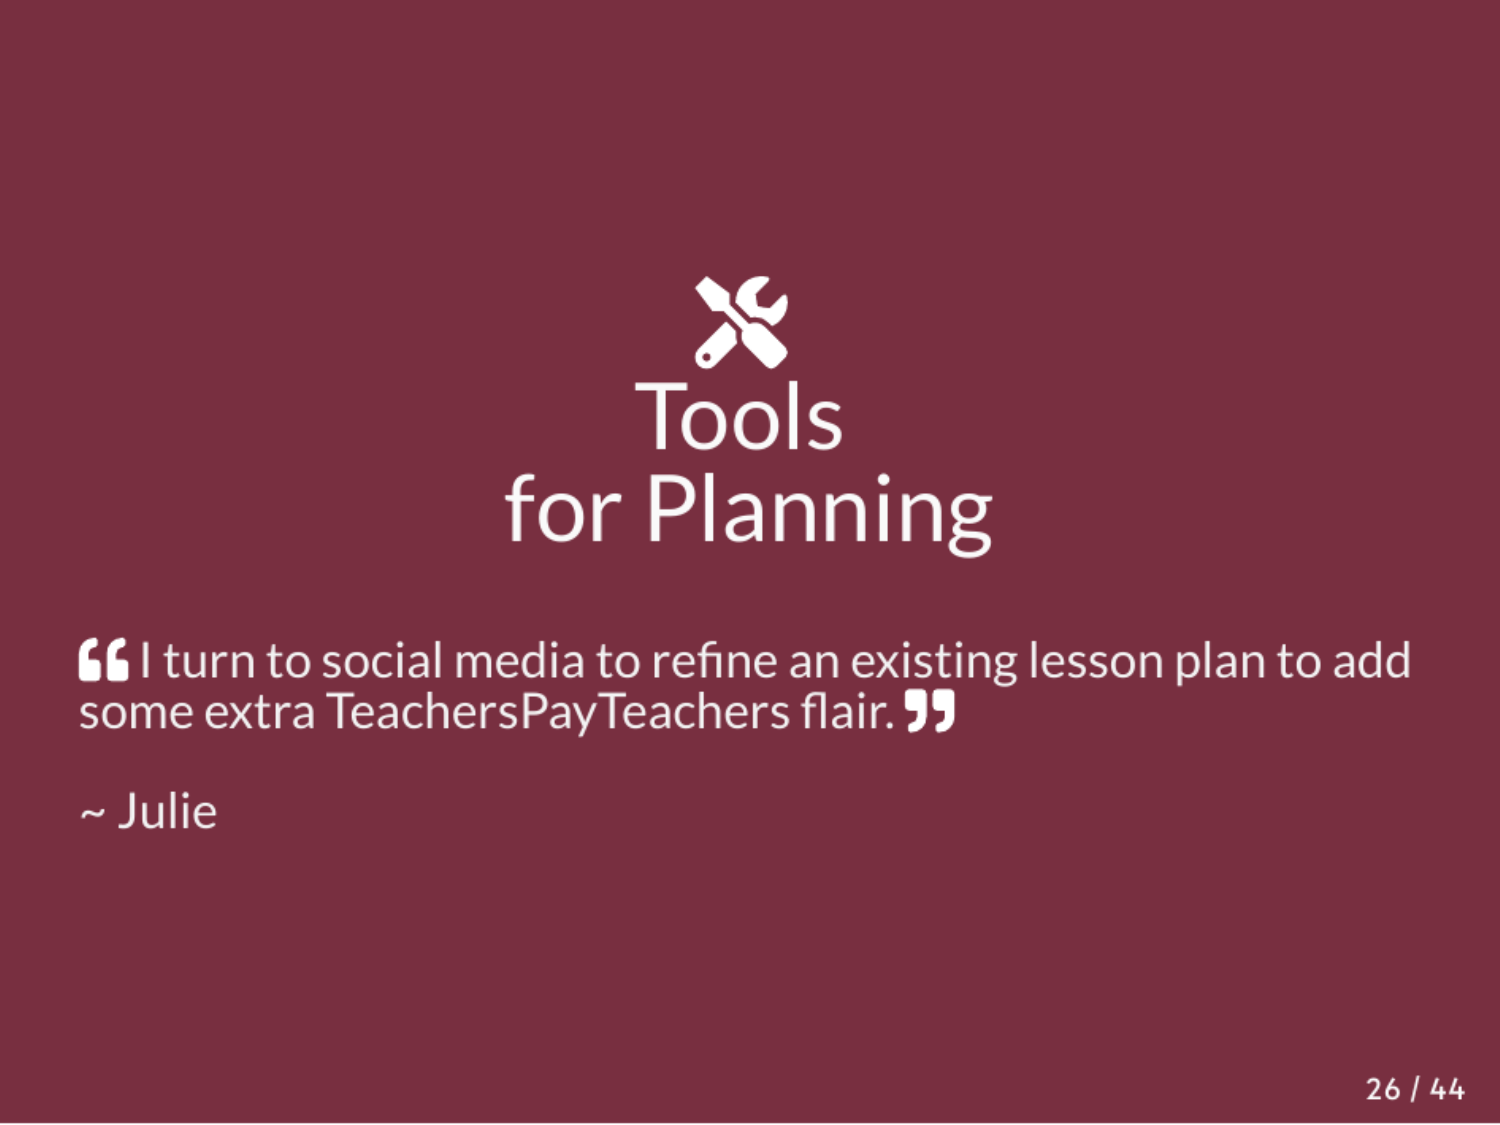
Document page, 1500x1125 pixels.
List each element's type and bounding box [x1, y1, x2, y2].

list [0, 0, 1500, 1125]
